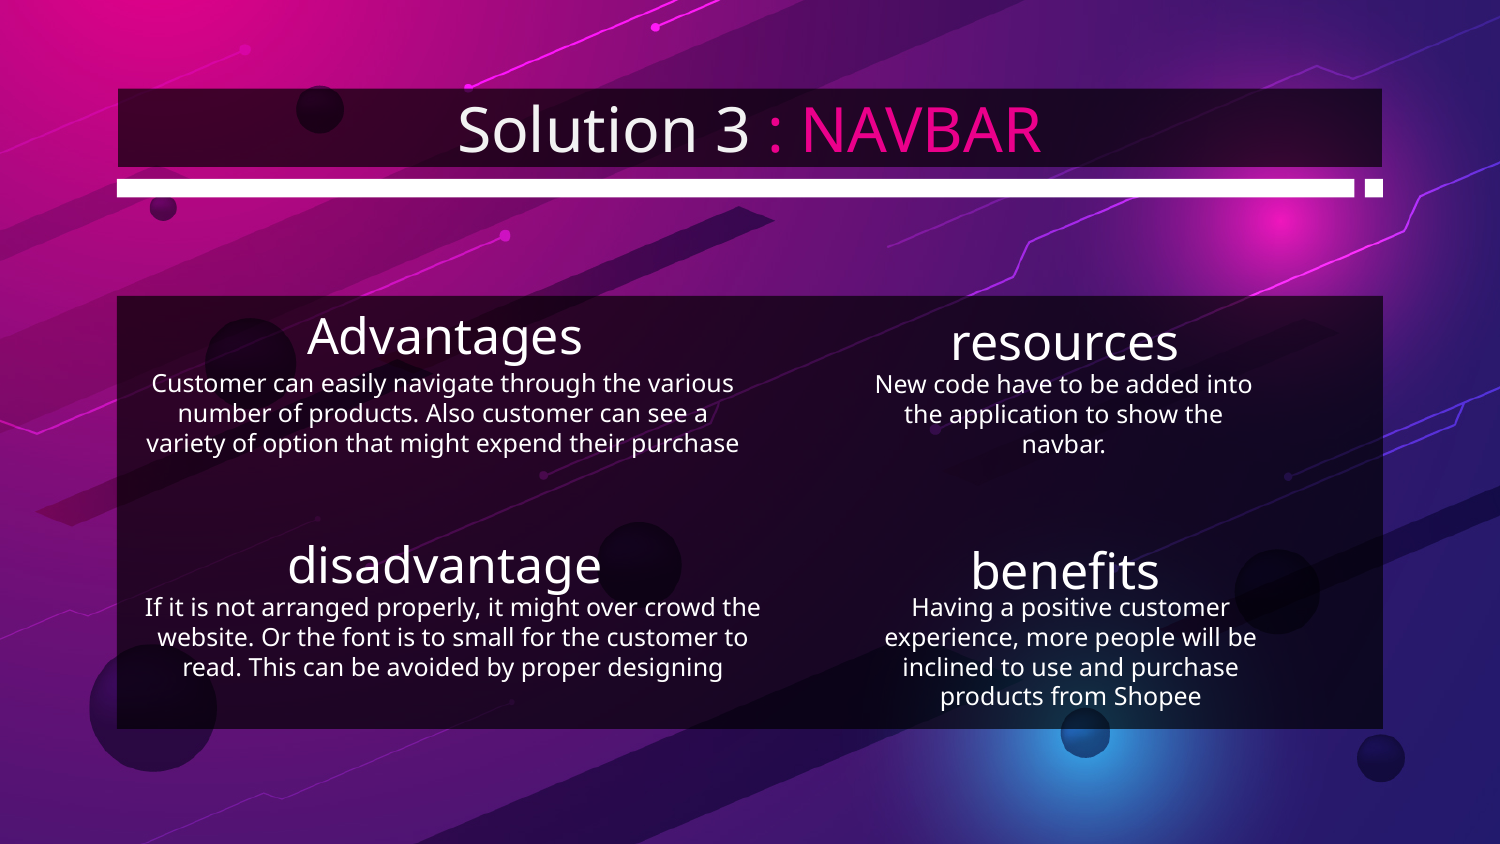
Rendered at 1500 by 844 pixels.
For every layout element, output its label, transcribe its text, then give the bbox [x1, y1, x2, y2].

subtitle New code have to be added into the application to show the navbar. [854, 380, 1276, 445]
subtitle disadvantage [234, 524, 656, 603]
picture [0, 0, 1500, 844]
subtitle Having a positive customer experience, more people will be inclined to use and purchase products from Shopee [841, 576, 1313, 668]
subtitle benefits [854, 530, 1276, 609]
subtitle Customer can easily navigate through the various number of products. Also customer can see a variety of option that might expend their purchase [129, 352, 762, 530]
subtitle Advantages [234, 295, 656, 375]
subtitle If it is not arranged properly, it might over crowd the website. Or the font is to small for the customer to read. This can be avoided by proper designing [116, 576, 794, 668]
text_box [116, 178, 1384, 198]
subtitle resources [854, 301, 1276, 380]
title Solution 3 : NAVBAR [118, 88, 1382, 167]
